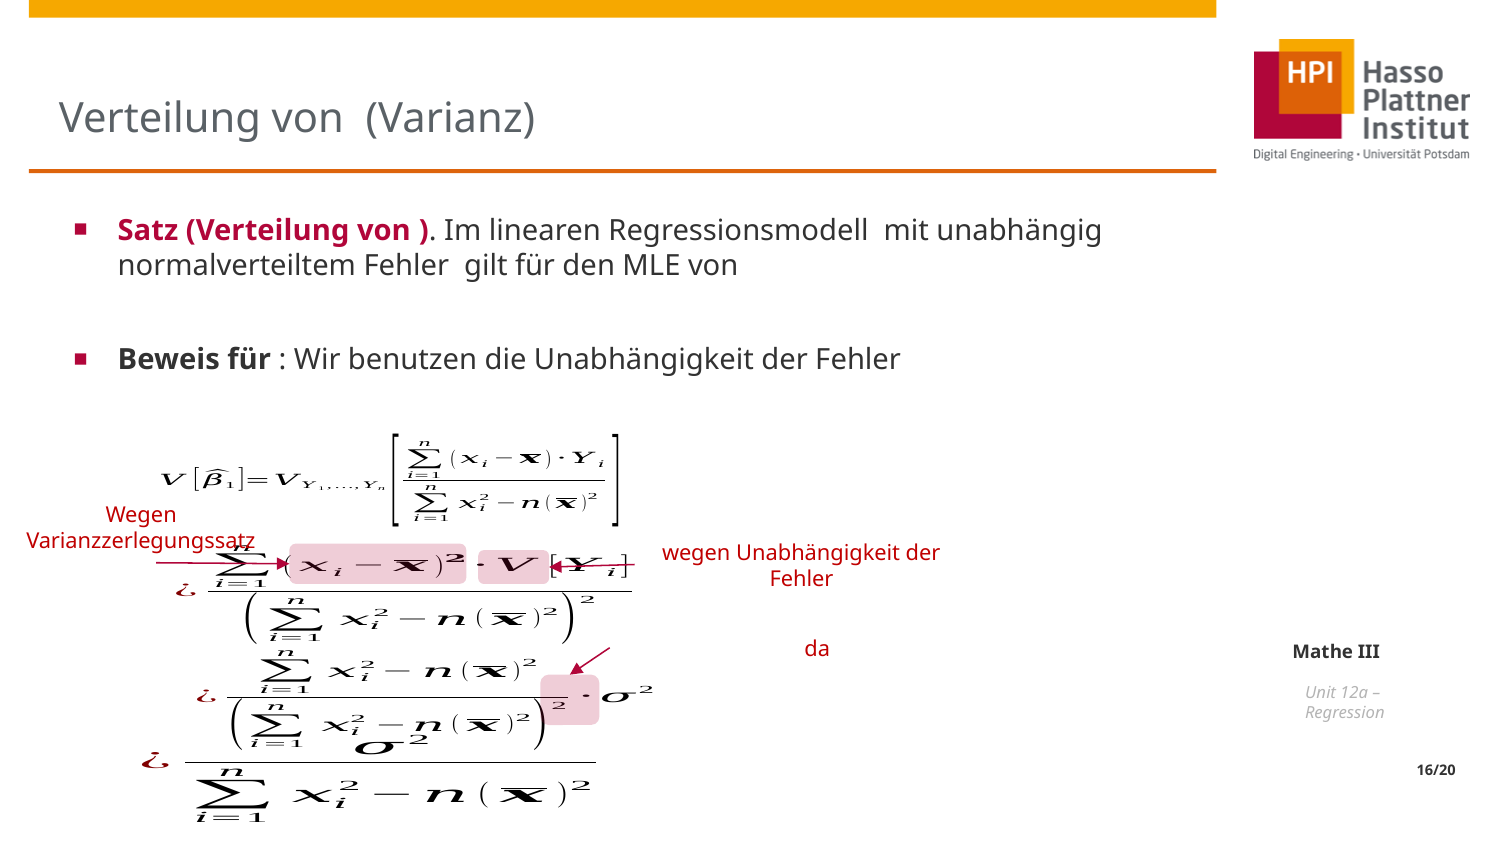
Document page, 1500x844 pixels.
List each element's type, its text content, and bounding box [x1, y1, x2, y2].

text_box [476, 548, 552, 587]
text_box [538, 672, 602, 728]
text_box Wegen Varianzzerlegungssatz [23, 486, 260, 567]
text_box [287, 541, 469, 587]
text_box wegen Unabhängigkeit der Fehler [634, 524, 969, 605]
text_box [569, 647, 610, 675]
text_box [548, 564, 635, 568]
picture [1254, 39, 1470, 161]
